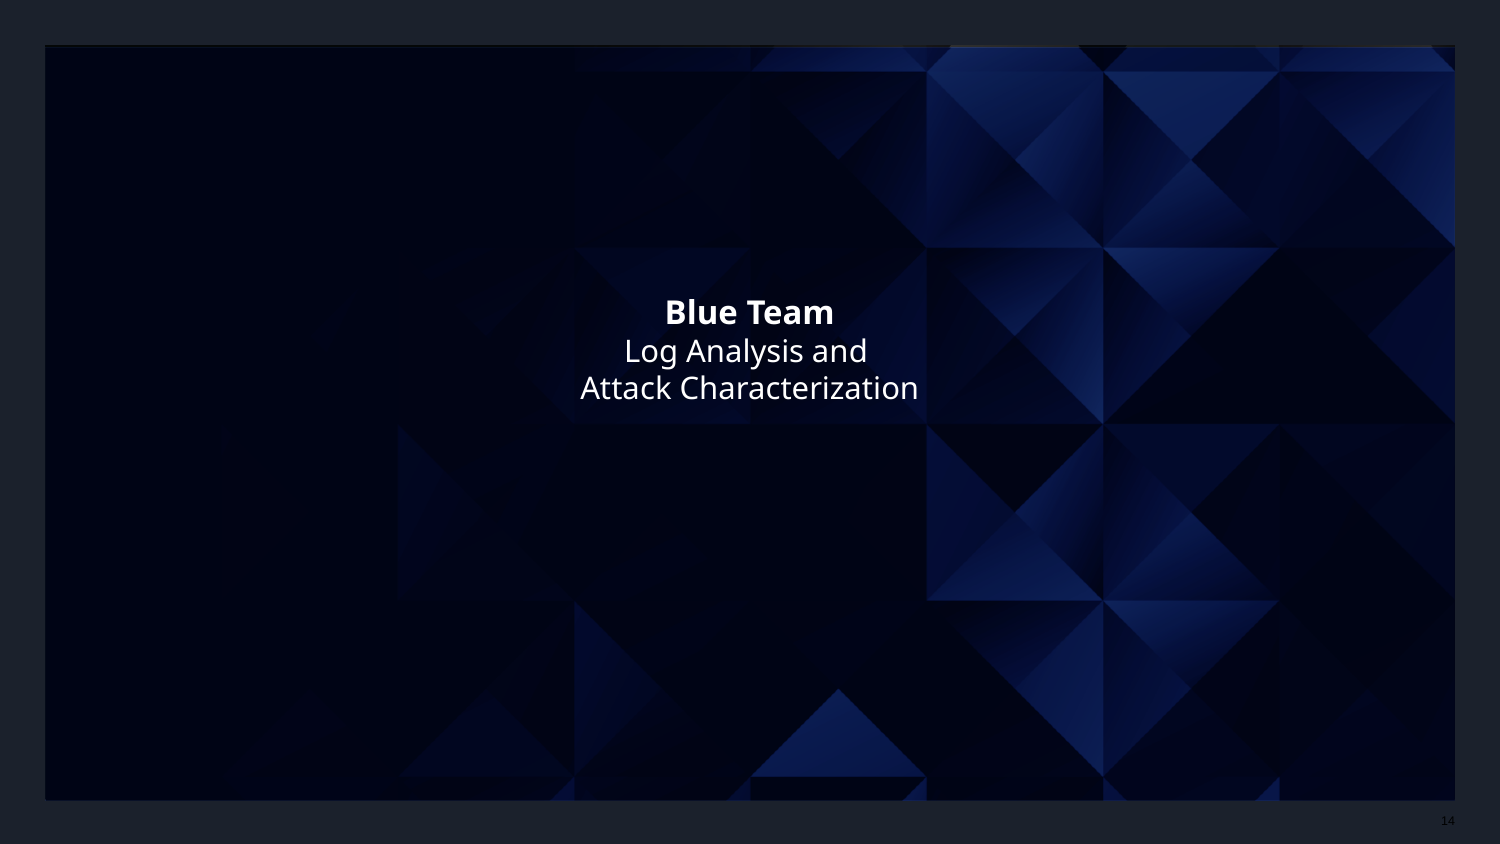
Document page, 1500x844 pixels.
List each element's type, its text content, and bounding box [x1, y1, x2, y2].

picture [44, 45, 1456, 802]
text_box ‹#› [1411, 813, 1455, 831]
